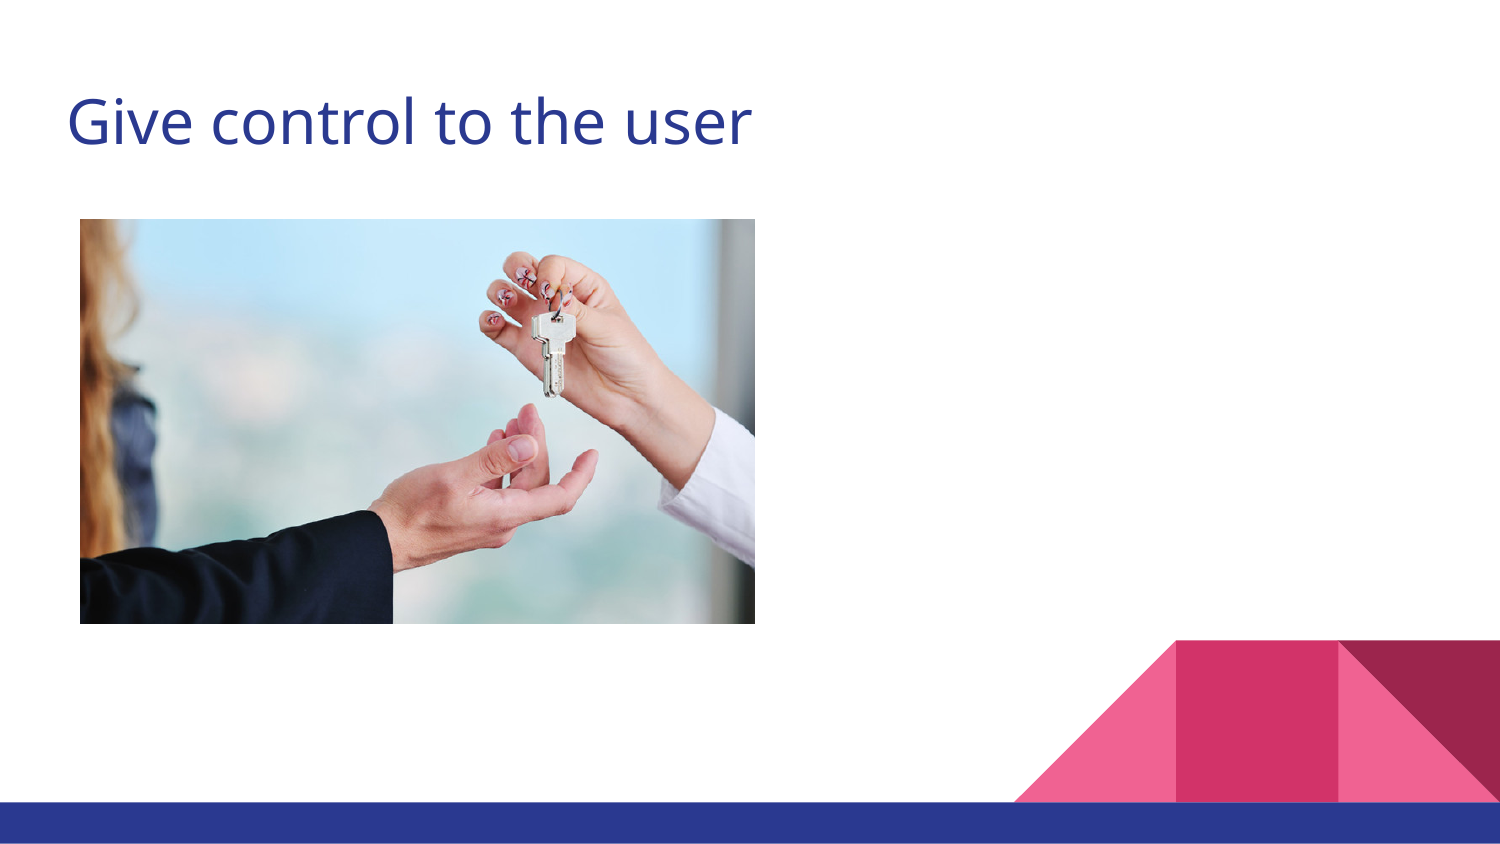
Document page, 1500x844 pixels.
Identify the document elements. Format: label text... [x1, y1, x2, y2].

title Give control to the user [51, 67, 1449, 167]
picture [80, 219, 755, 625]
